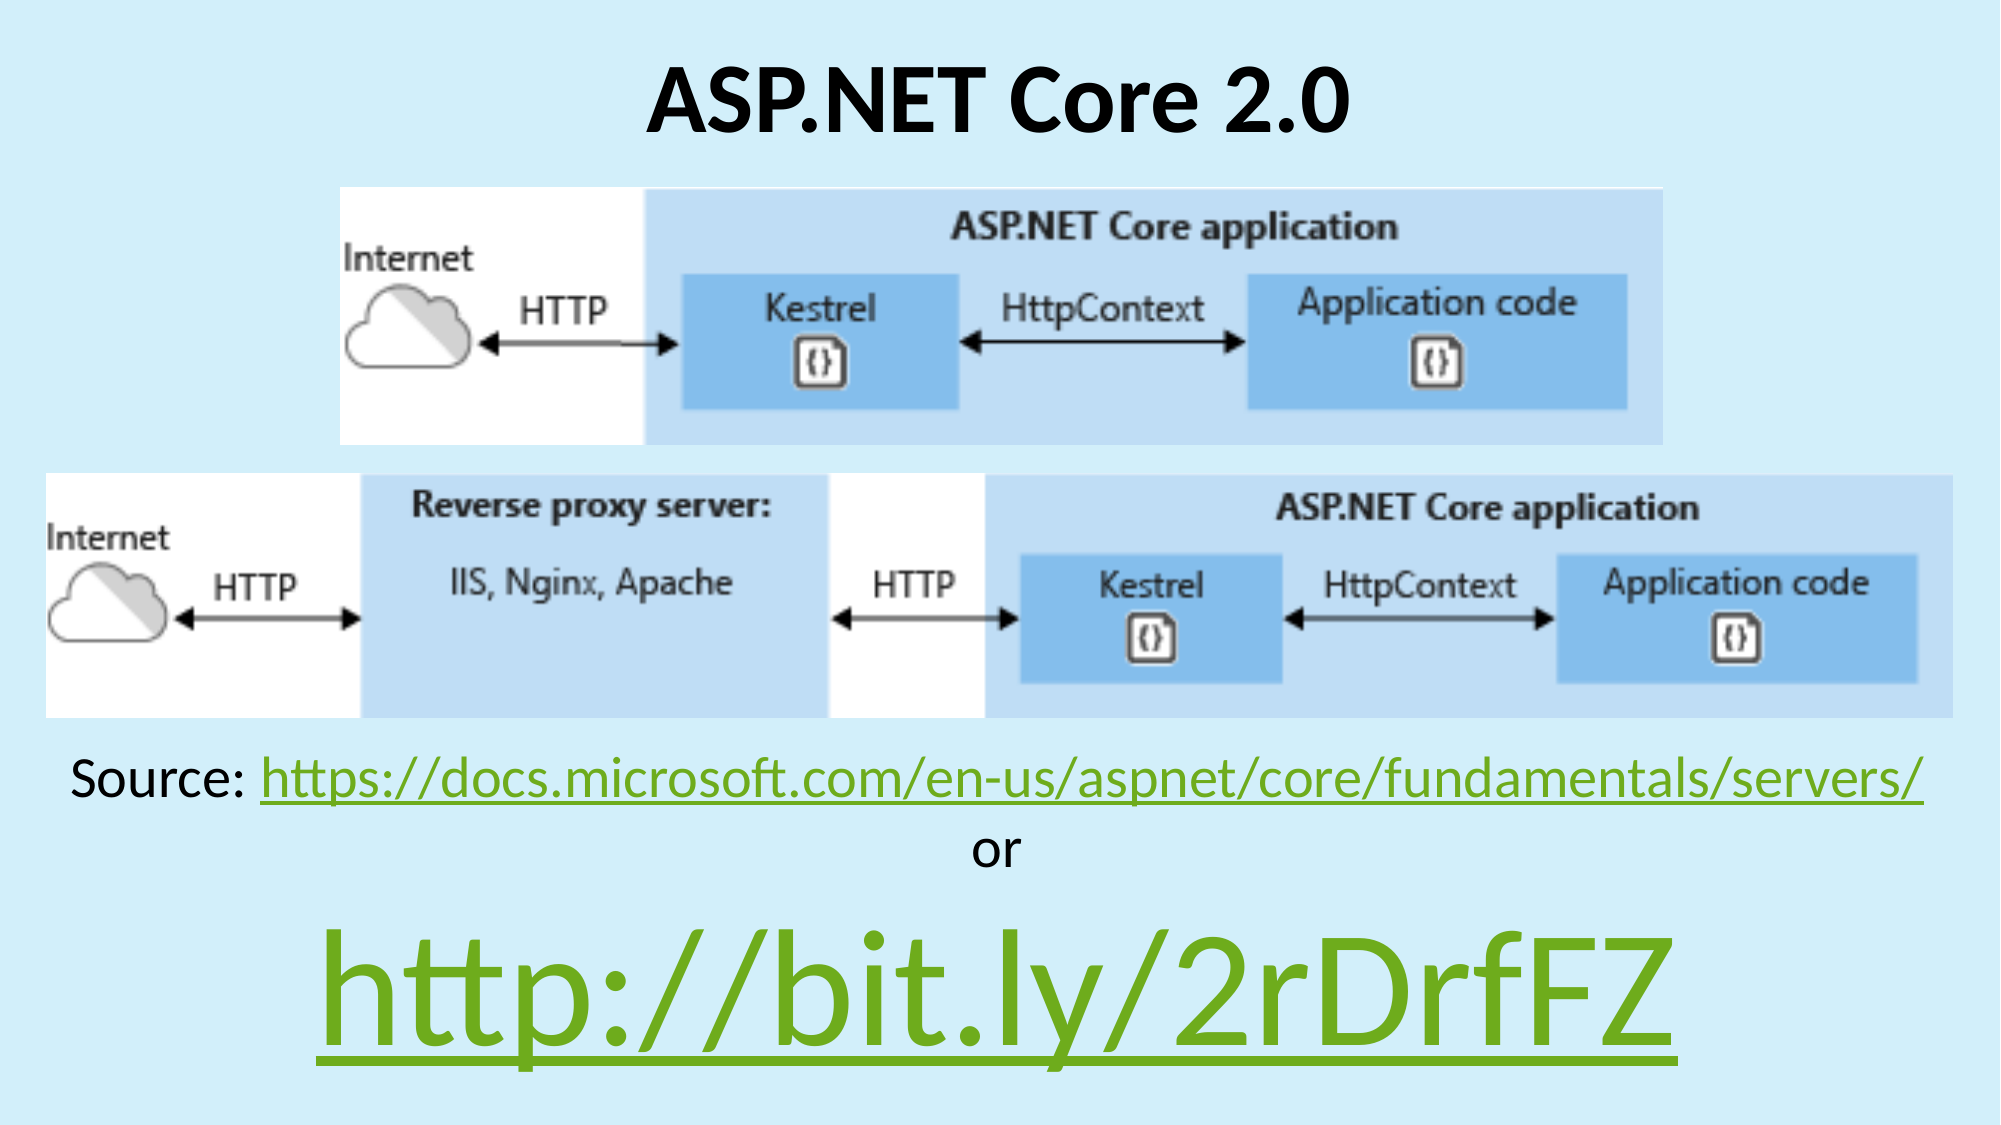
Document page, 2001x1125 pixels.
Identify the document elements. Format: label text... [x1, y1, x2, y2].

text_box ASP.NET Core 2.0 [625, 24, 1373, 160]
text_box Source: https://docs.microsoft.com/en-us/aspnet/core/fundamentals/servers/ or http://bit.ly/2rDrfFZ [46, 731, 1949, 1125]
picture [339, 187, 1663, 445]
picture [45, 473, 1953, 718]
